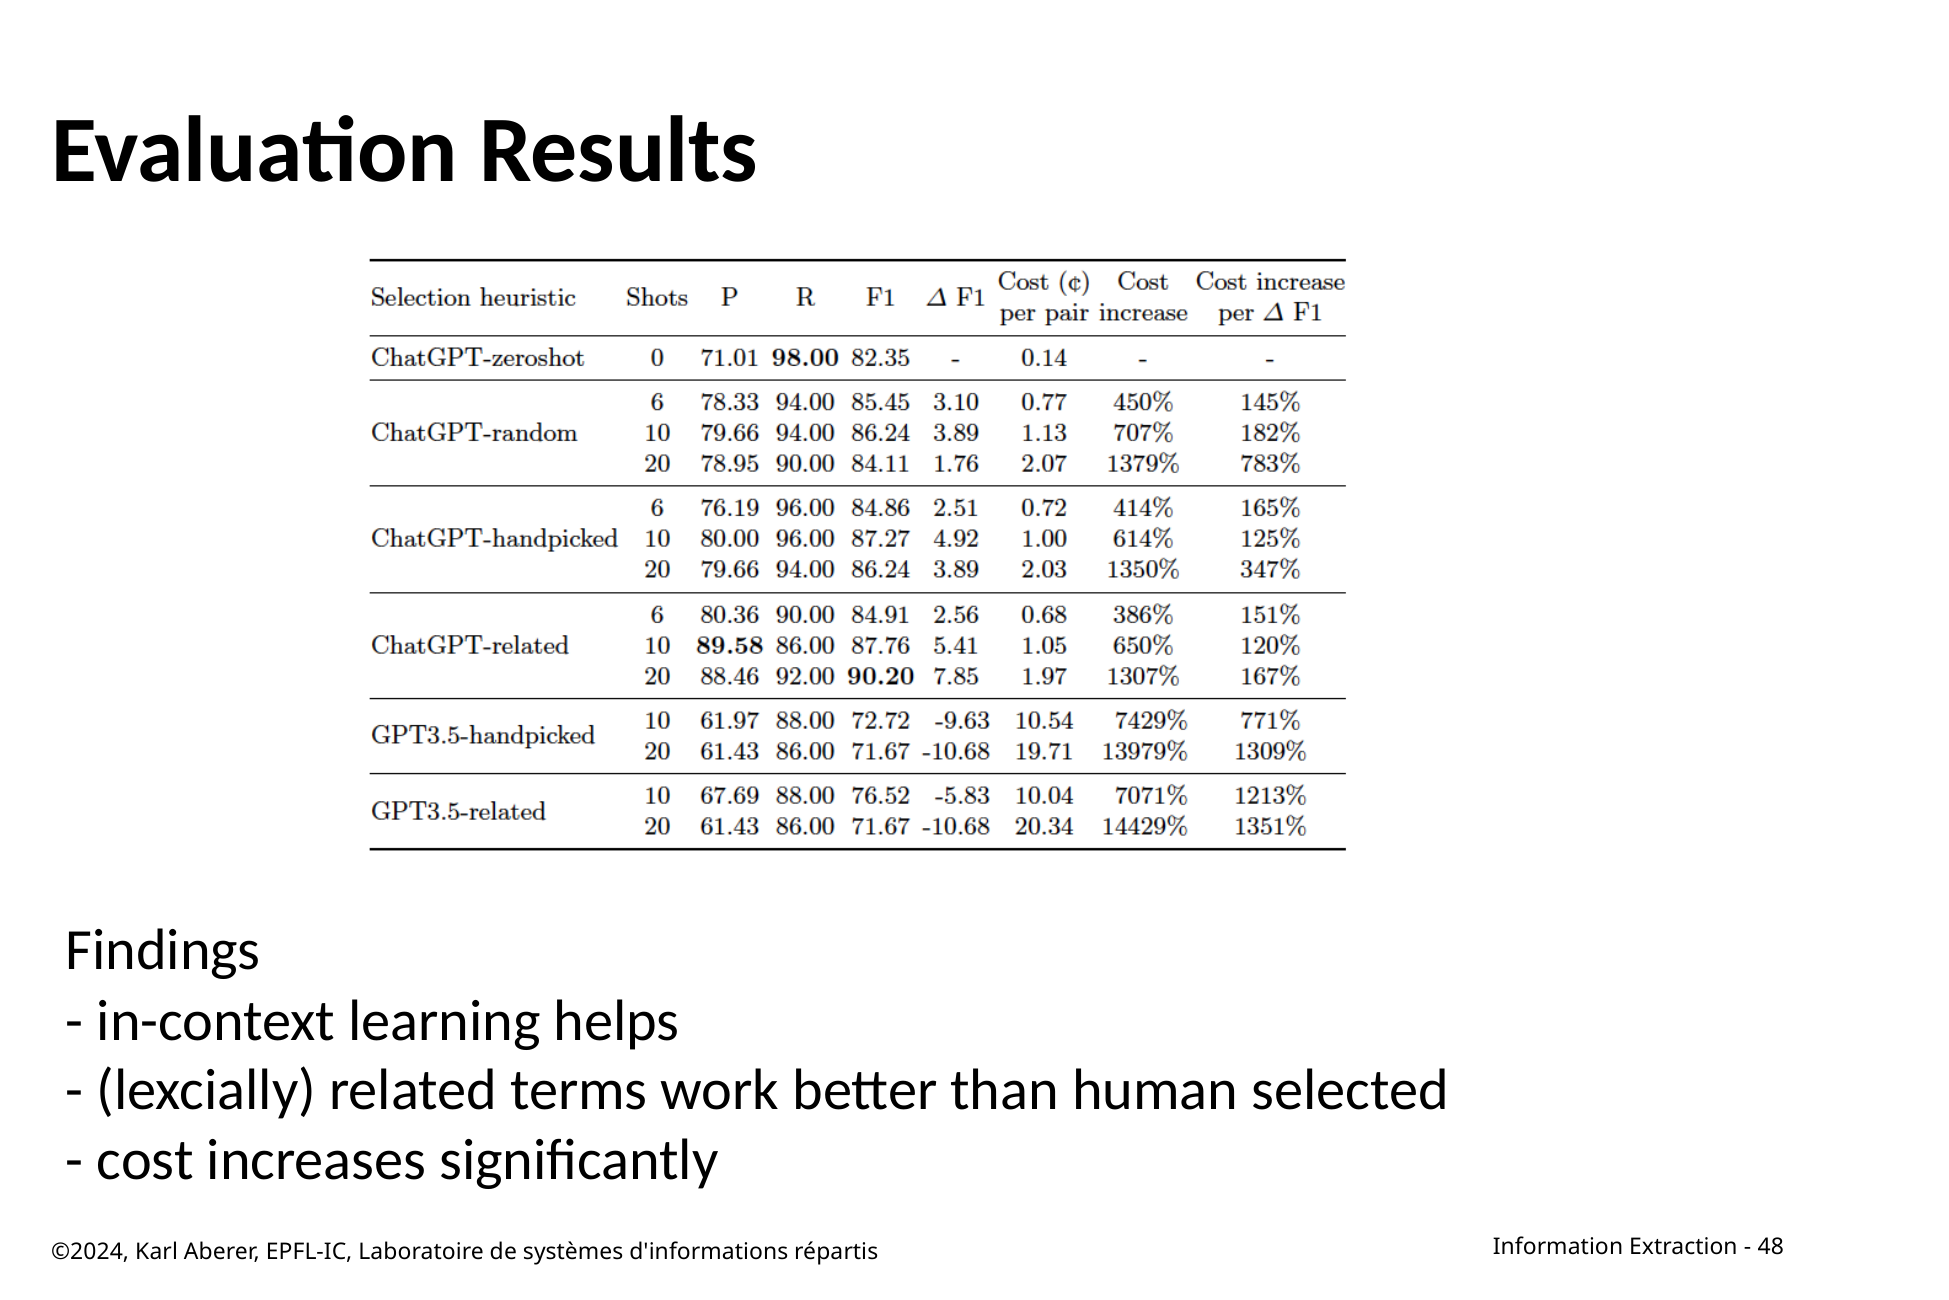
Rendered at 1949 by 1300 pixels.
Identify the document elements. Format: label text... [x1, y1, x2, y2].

text_box Findings - in-context learning helps - (lexcially) related terms work better than human selected - cost increases significantly [51, 904, 1464, 1199]
footer ©2024, Karl Aberer, EPFL-IC, Laboratoire de systèmes d'informations répartis [32, 1227, 1284, 1271]
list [343, 247, 1378, 869]
title Evaluation Results [32, 57, 1803, 232]
